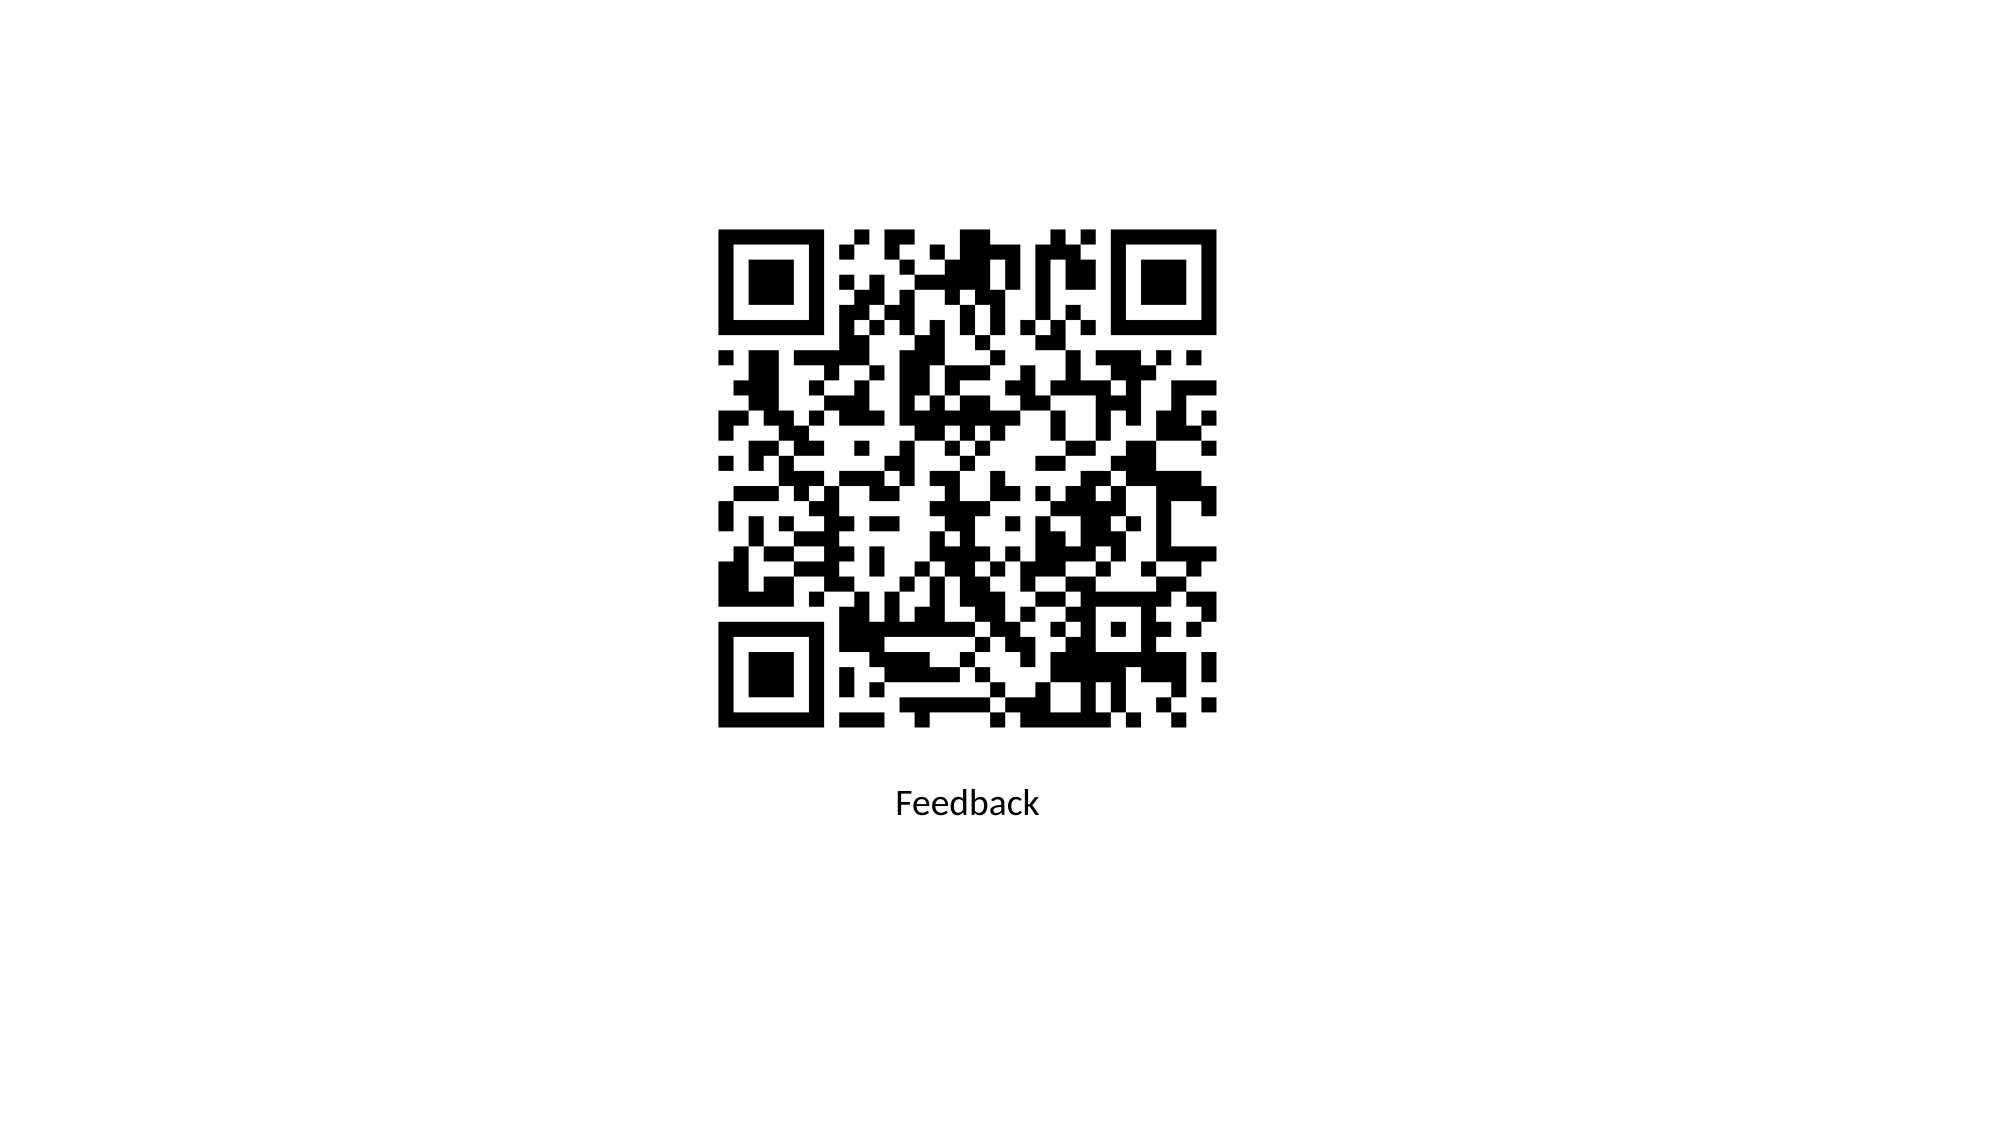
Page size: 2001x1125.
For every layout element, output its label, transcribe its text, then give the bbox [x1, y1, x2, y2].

text_box Feedback [607, 771, 1328, 831]
picture [698, 209, 1237, 748]
